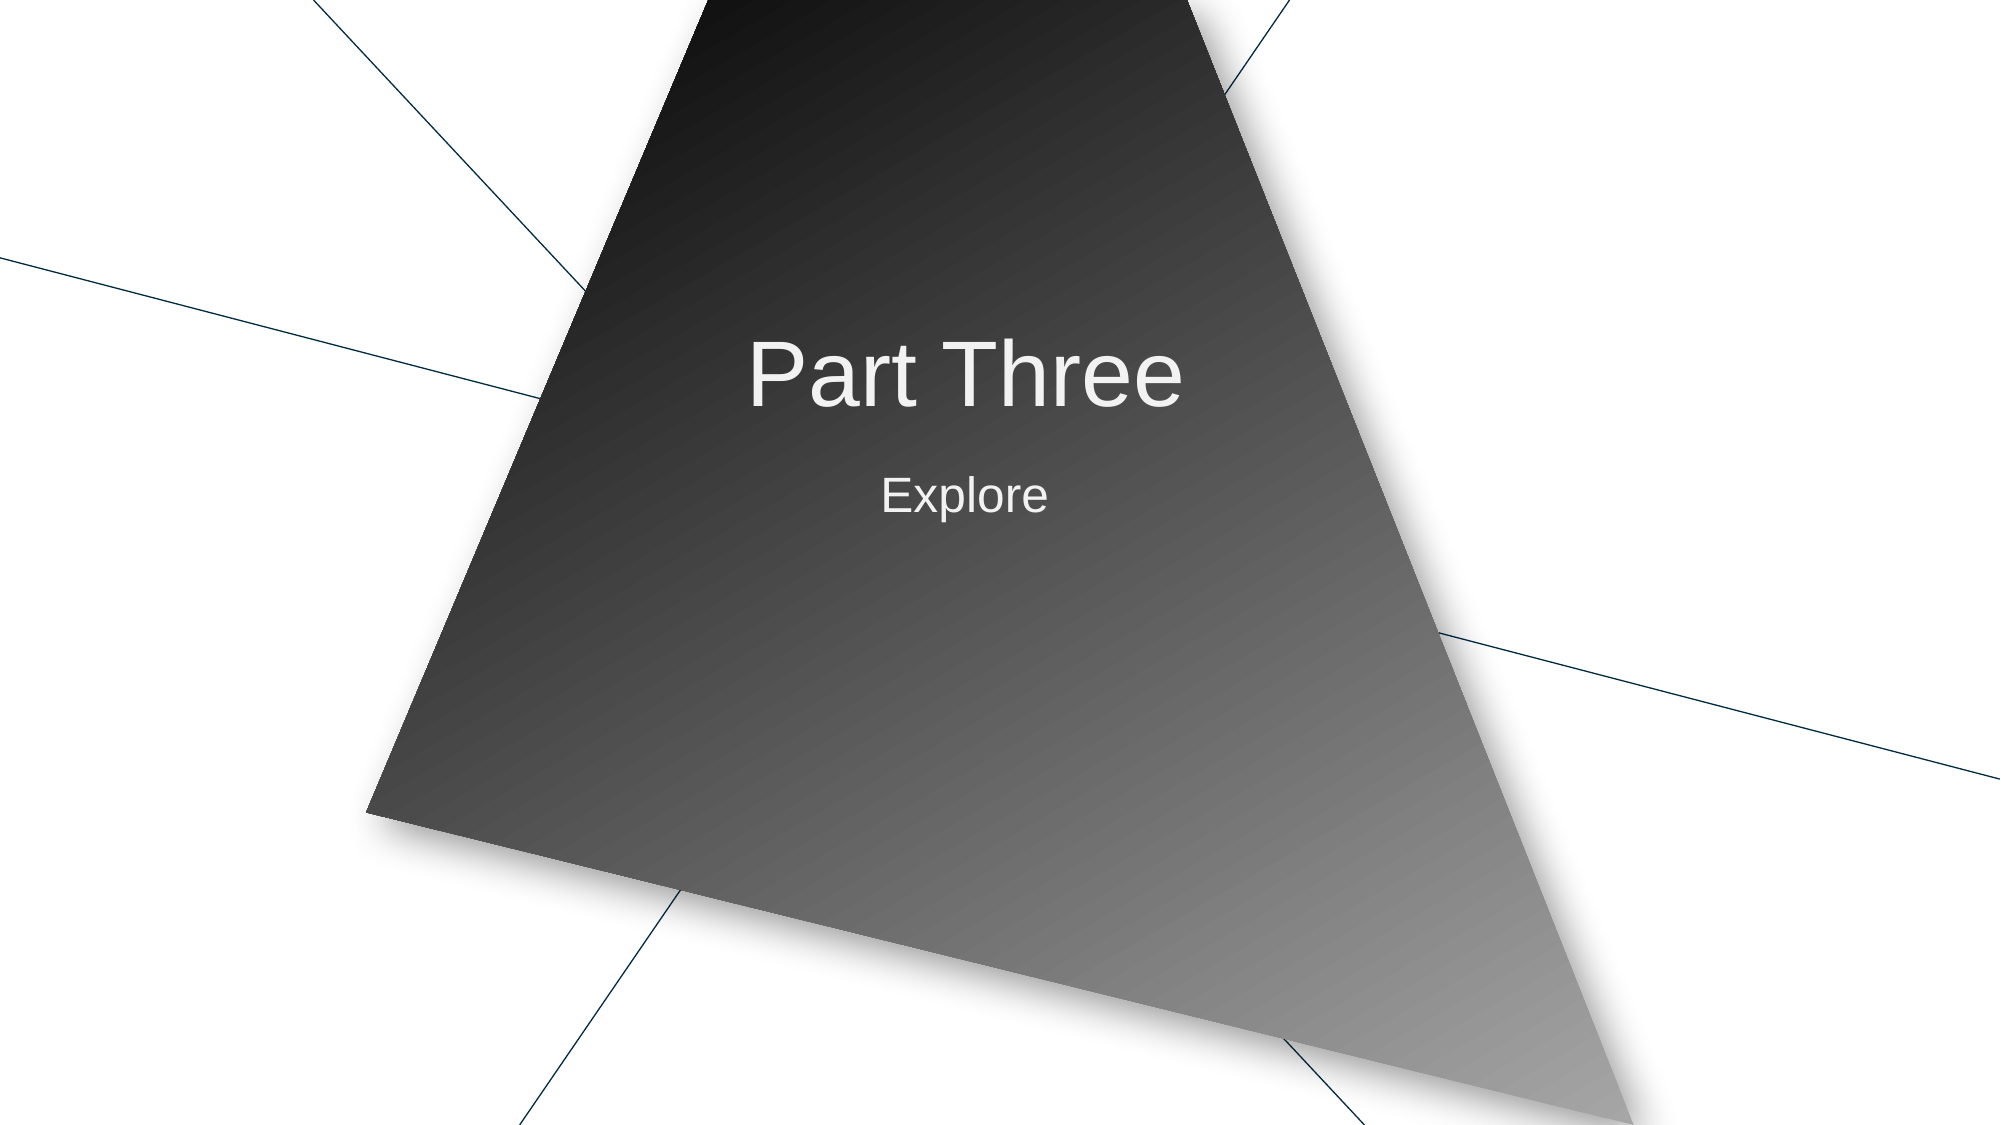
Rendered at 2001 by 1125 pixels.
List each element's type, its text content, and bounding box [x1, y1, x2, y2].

text_box Part Three [732, 306, 1201, 433]
text_box Explore [748, 455, 1182, 530]
text_box [366, 0, 1634, 1125]
